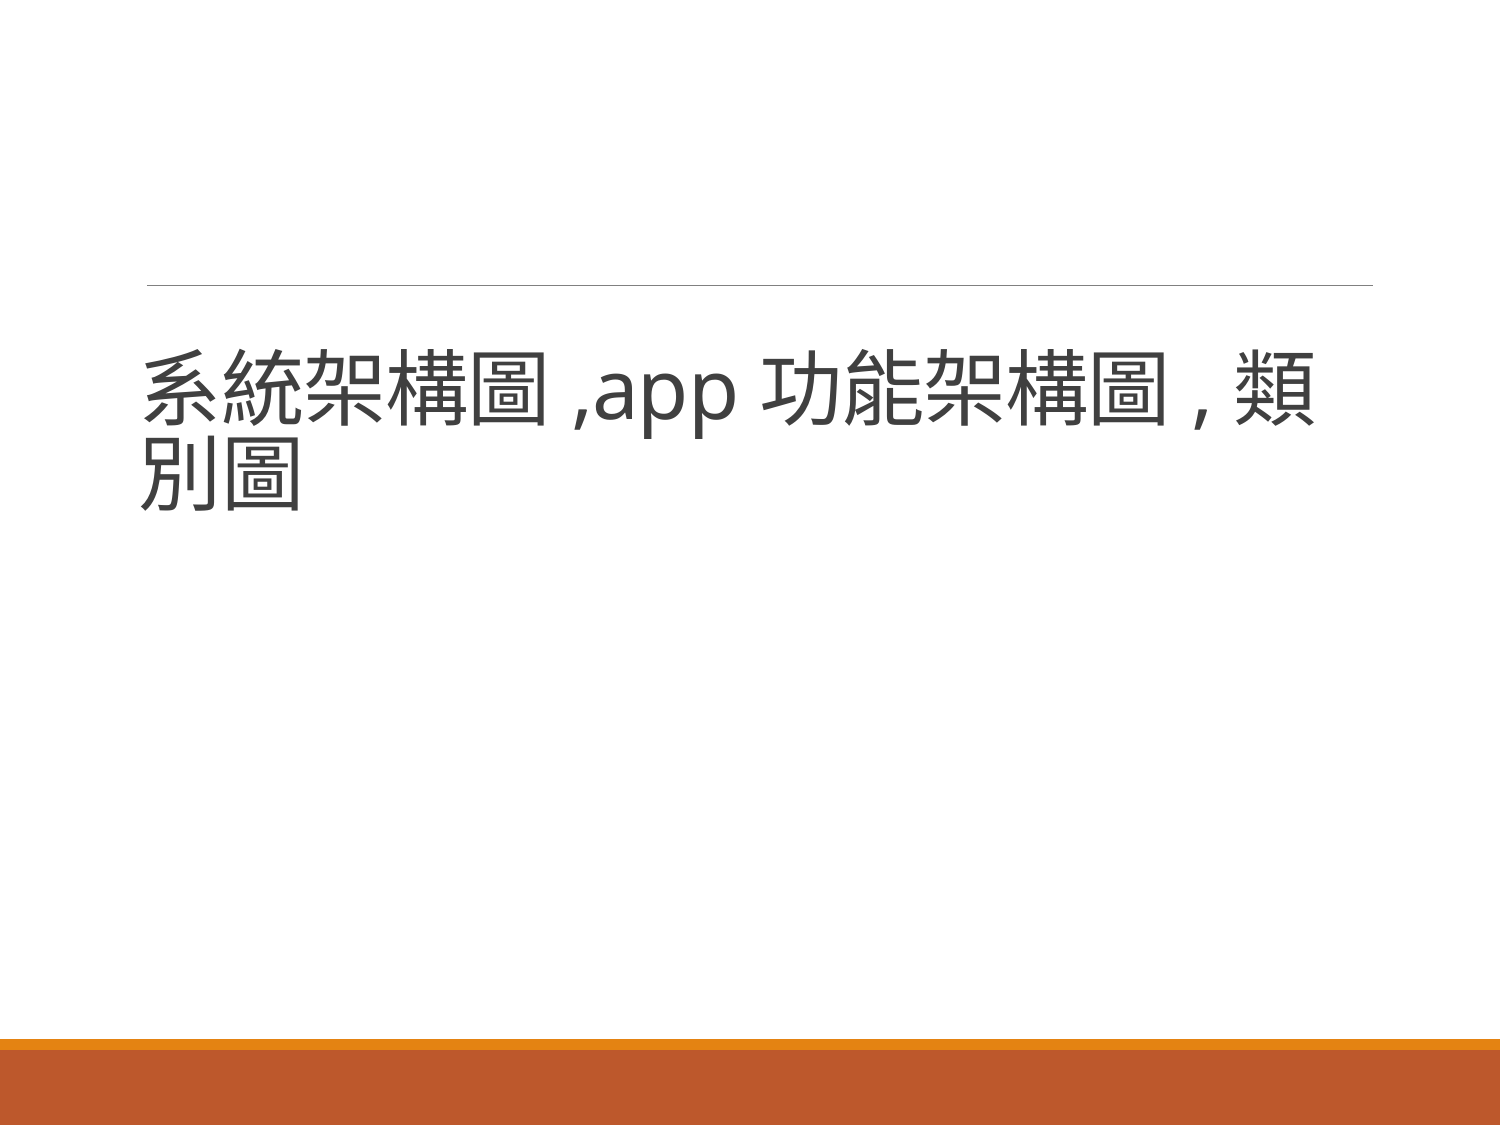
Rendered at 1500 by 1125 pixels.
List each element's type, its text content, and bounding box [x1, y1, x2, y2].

title 系統架構圖,app功能架構圖,類別圖 [123, 290, 1397, 529]
